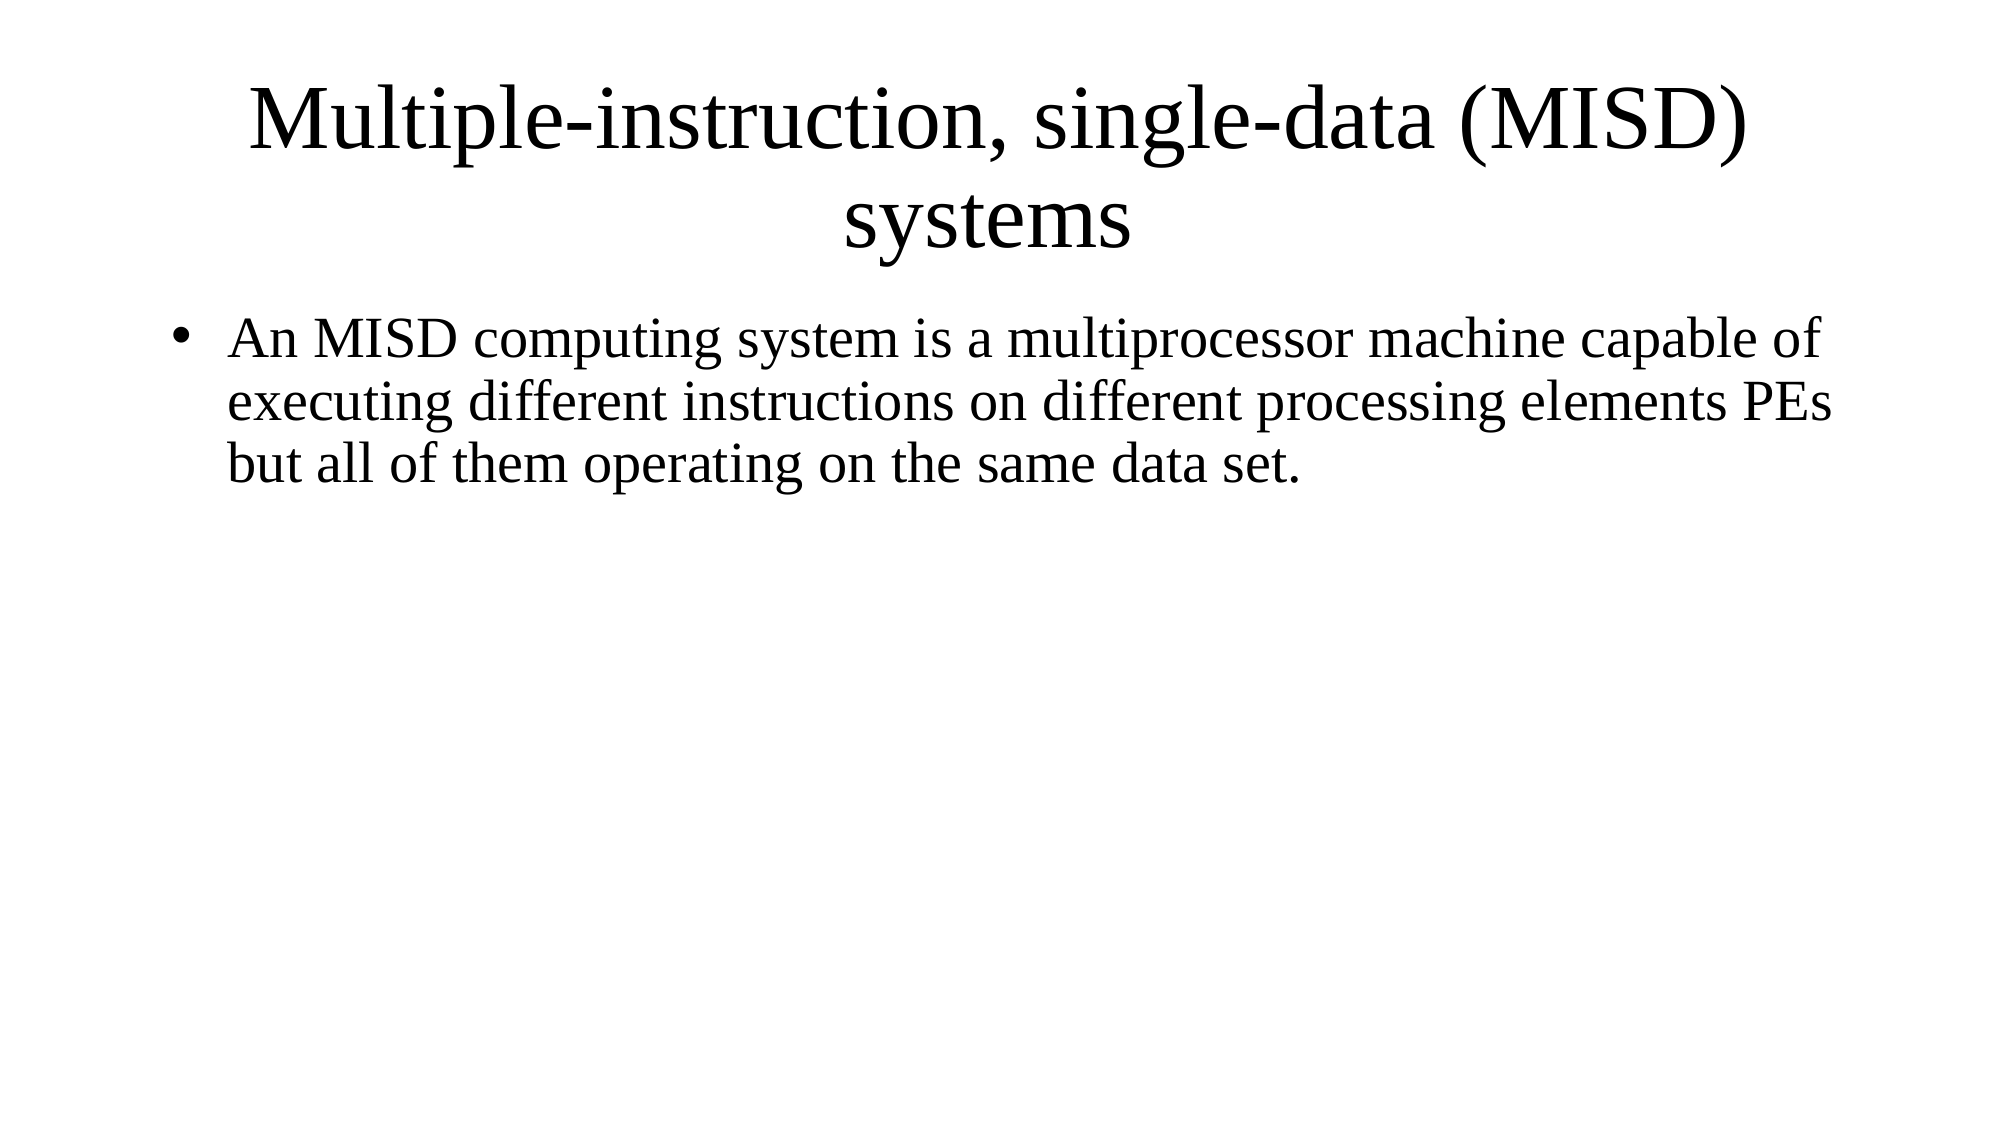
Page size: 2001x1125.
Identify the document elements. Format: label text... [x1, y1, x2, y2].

title Multiple-instruction, single-data (MISD) systems [137, 59, 1863, 278]
list An MISD computing system is a multiprocessor machine capable of executing different instructions on different processing elements PEs but all of them operating on the same data set. [137, 299, 1863, 1014]
